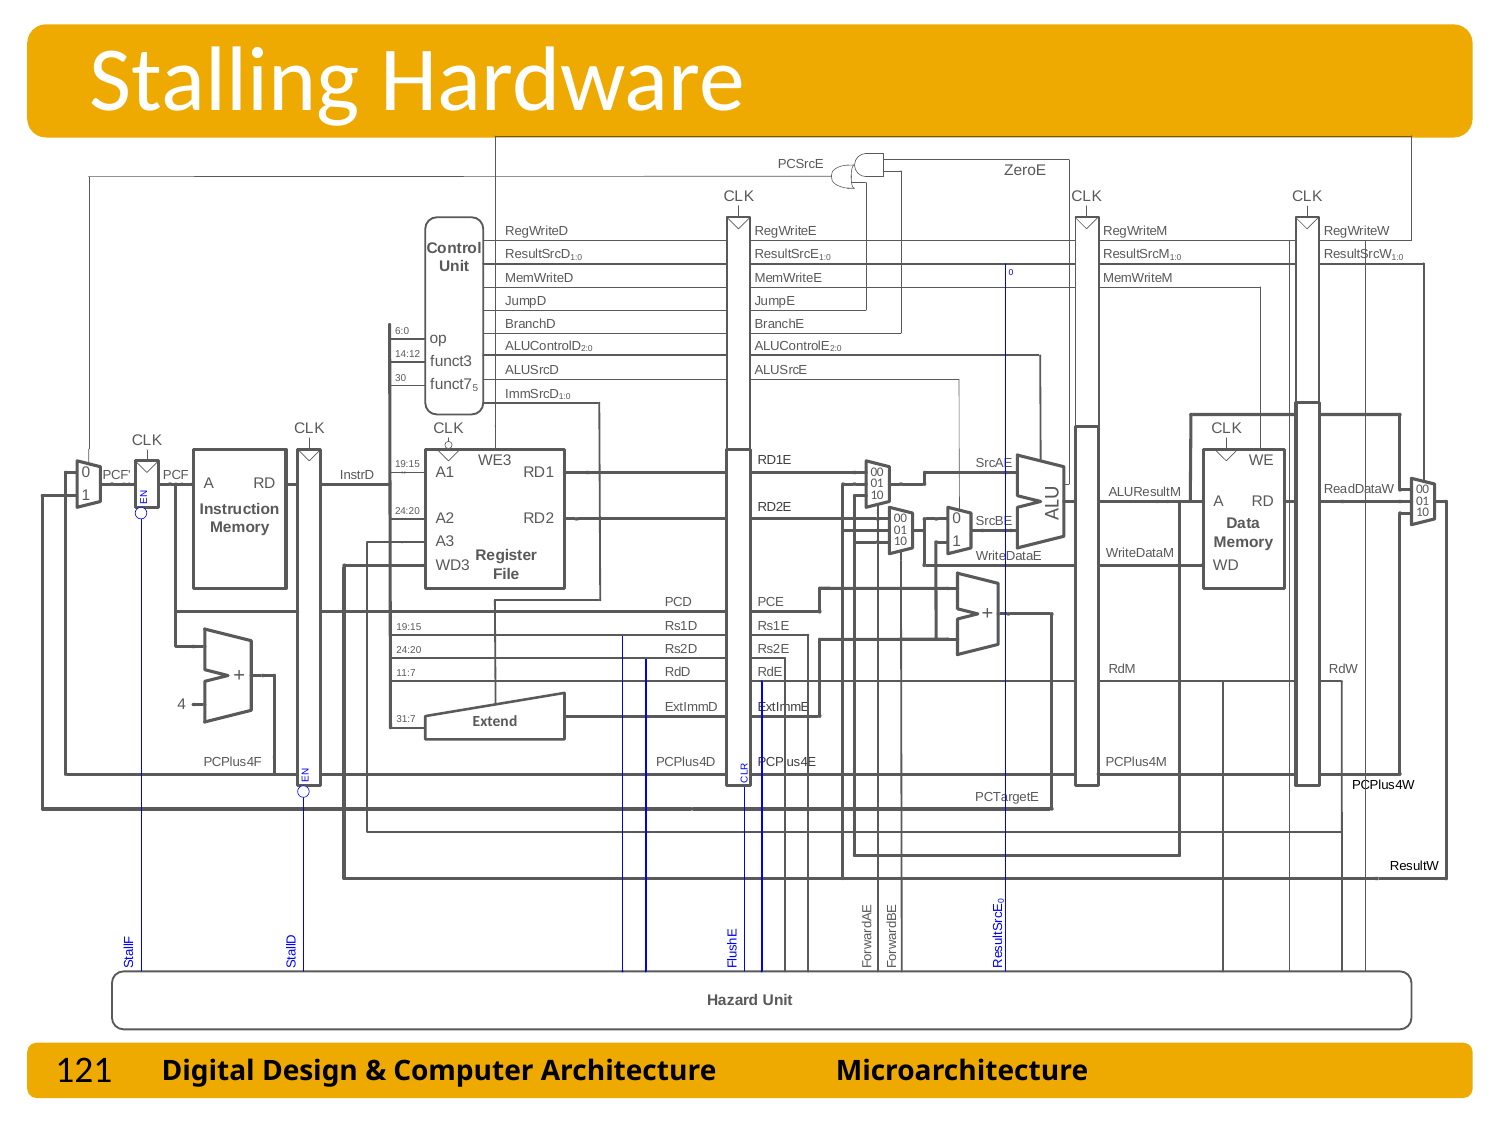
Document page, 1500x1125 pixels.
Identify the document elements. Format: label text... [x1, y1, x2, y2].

slide_number 121 [40, 1041, 164, 1096]
text_box Stalling Hardware [75, 11, 1450, 131]
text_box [37, 132, 1451, 1033]
